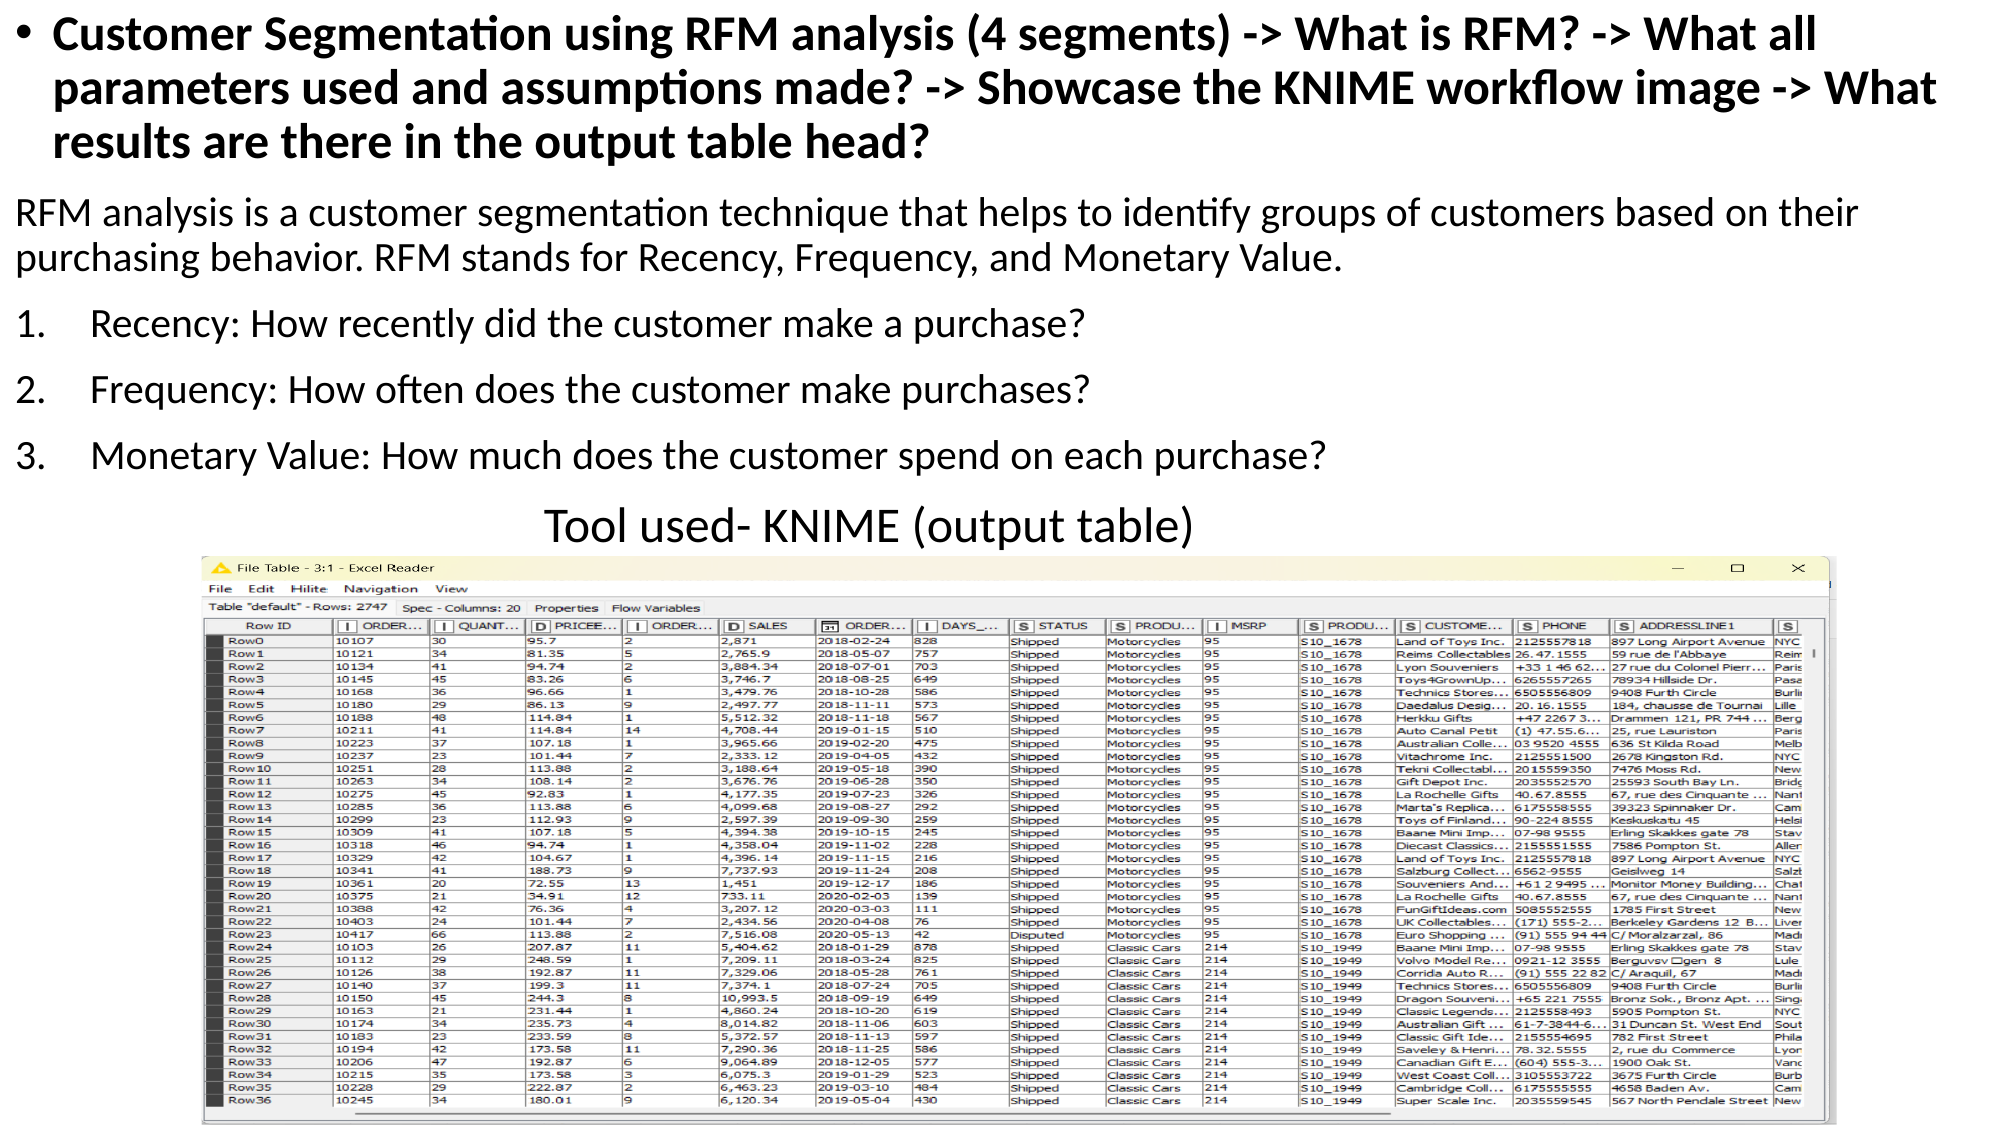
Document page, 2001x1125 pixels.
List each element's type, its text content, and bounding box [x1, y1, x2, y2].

list Customer Segmentation using RFM analysis (4 segments) -> What is RFM? -> What all parameters used and assumptions made? -> Showcase the KNIME workflow image -> What results are there in the output table head? RFM analysis is a customer segmentation technique that helps to identify groups of customers based on their purchasing behavior. RFM stands for Recency, Frequency, and Monetary Value. Recency: How recently did the customer make a purchase? Frequency: How often does the customer make purchases? Monetary Value: How much does the customer spend on each purchase? Tool used- KNIME (output table) [0, 0, 2000, 1125]
picture [201, 556, 1837, 1125]
